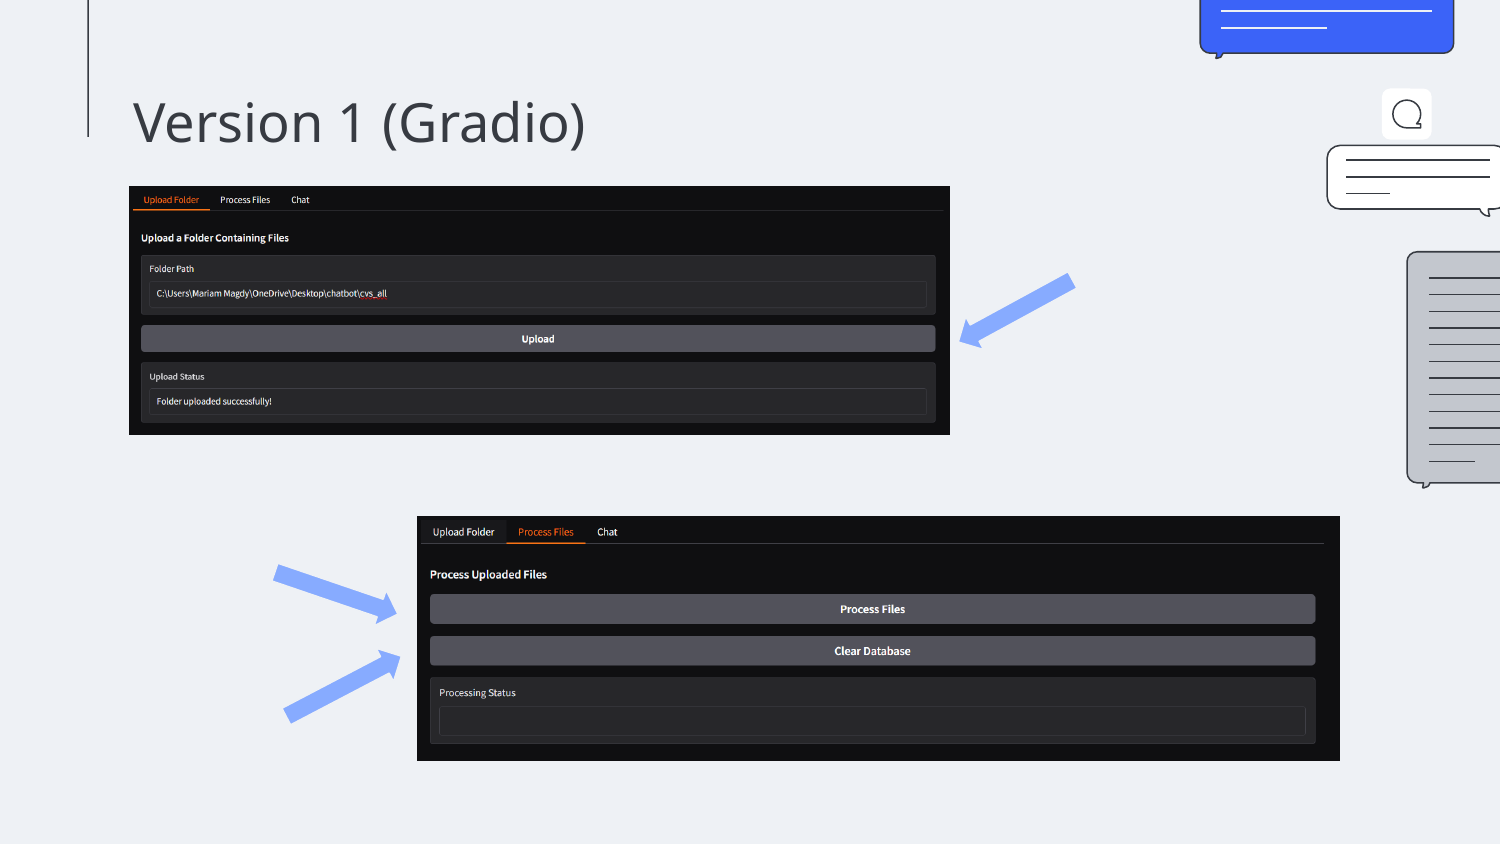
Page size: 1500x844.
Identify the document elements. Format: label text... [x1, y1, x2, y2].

text_box [271, 563, 398, 626]
text_box [958, 271, 1077, 350]
text_box [281, 648, 402, 725]
picture [417, 516, 1340, 761]
title Version 1 (Gradio) [118, 72, 1382, 167]
picture [129, 186, 950, 436]
